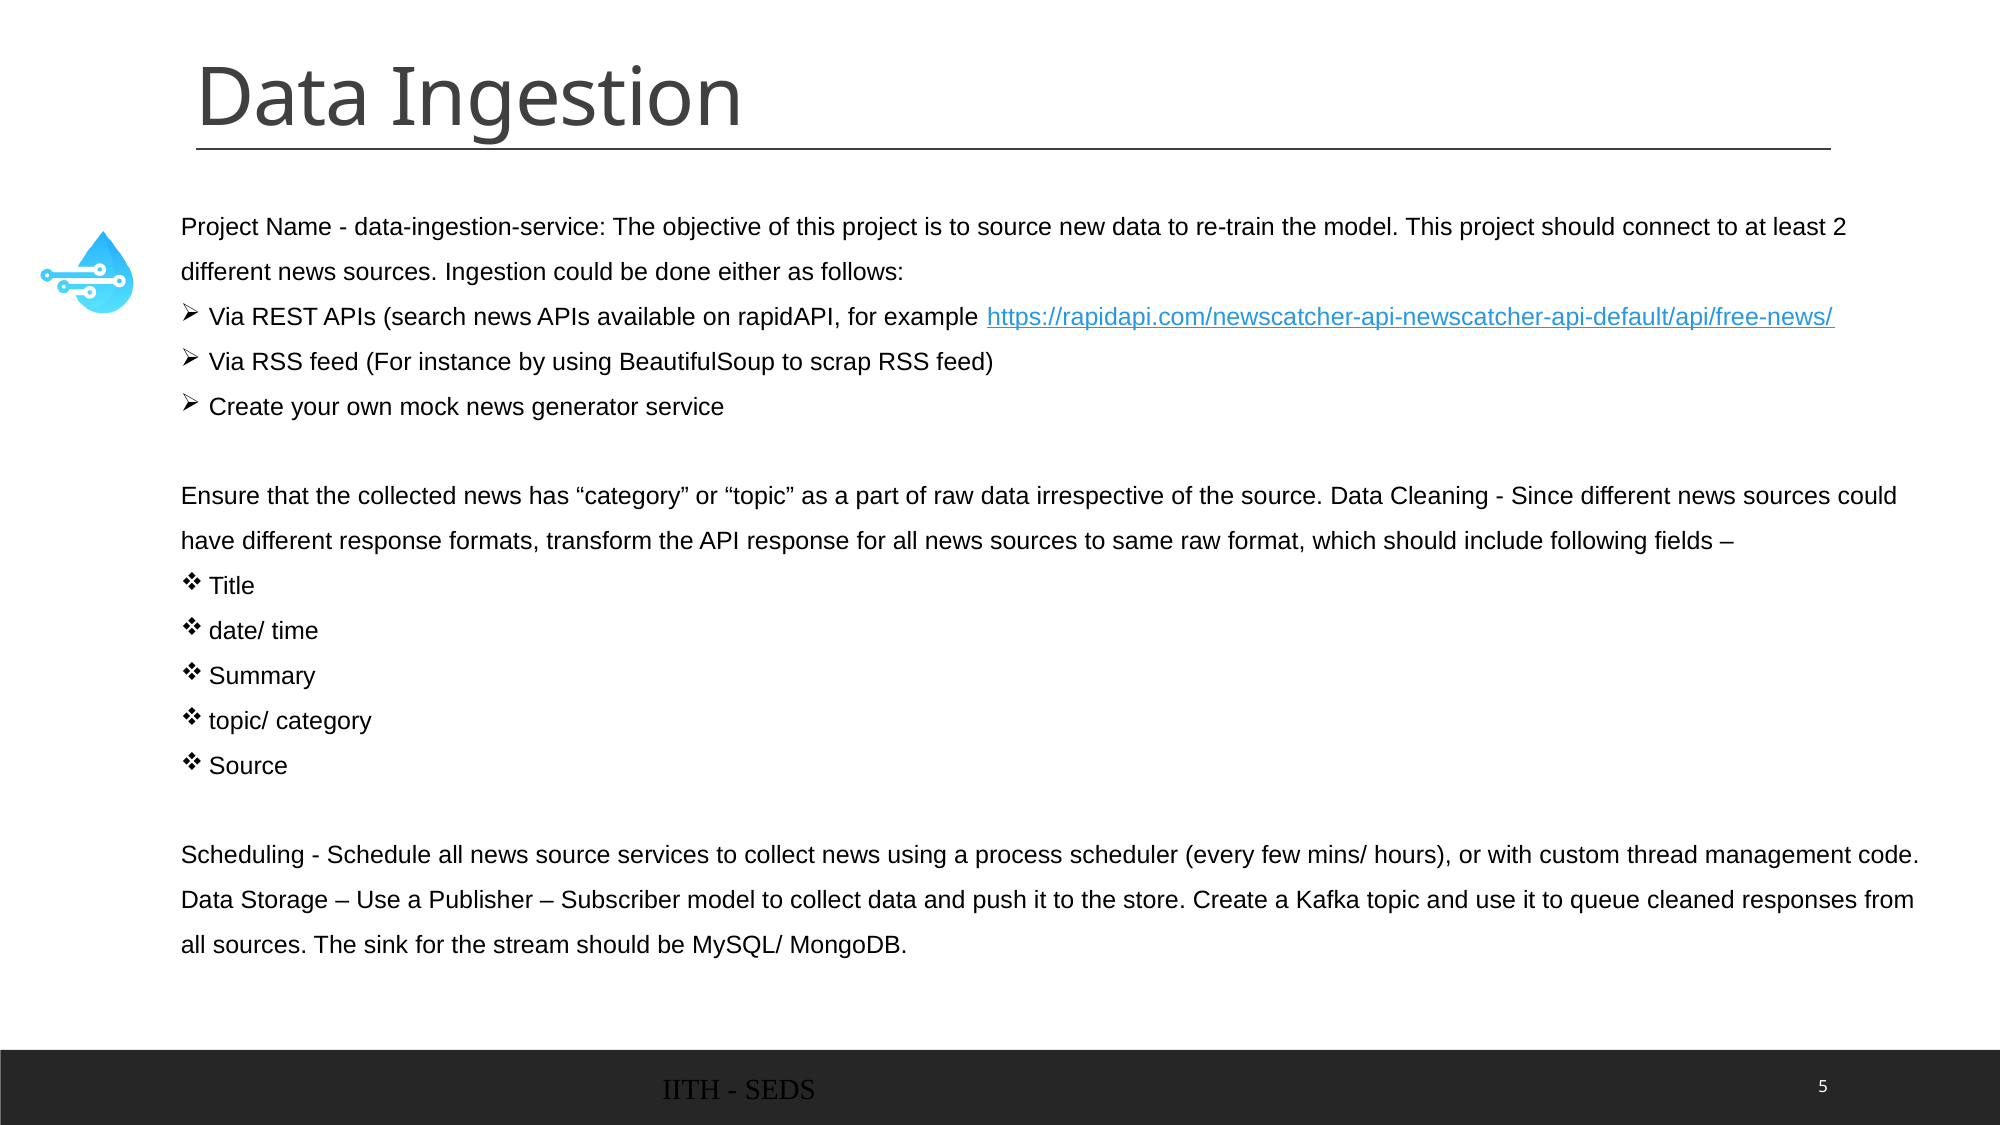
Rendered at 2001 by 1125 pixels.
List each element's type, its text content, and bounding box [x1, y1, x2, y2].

footer IITH - SEDS [180, 1057, 1299, 1118]
slide_number 5 [1803, 1057, 1932, 1118]
title Data Ingestion [180, 47, 1830, 150]
picture [13, 225, 167, 318]
text_box Project Name - data-ingestion-service: The objective of this project is to source new data to re-train the model. This project should connect to at least 2 different news sources. Ingestion could be done either as follows: Via REST APIs (search news APIs available on rapidAPI, for example https://rapidapi.com/newscatcher-api-newscatcher-api-default/api/free-news/ Via RSS feed (For instance by using BeautifulSoup to scrap RSS feed) Create your own mock news generator service Ensure that the collected news has “category” or “topic” as a part of raw data irrespective of the source. Data Cleaning - Since different news sources could have different response formats, transform the API response for all news sources to same raw format, which should include following fields – Title date/ time Summary topic/ category Source Scheduling - Schedule all news source services to collect news using a process scheduler (every few mins/ hours), or with custom thread management code. Data Storage – Use a Publisher – Subscriber model to collect data and push it to the store. Create a Kafka topic and use it to queue cleaned responses from all sources. The sink for the stream should be MySQL/ MongoDB. [166, 188, 1944, 967]
